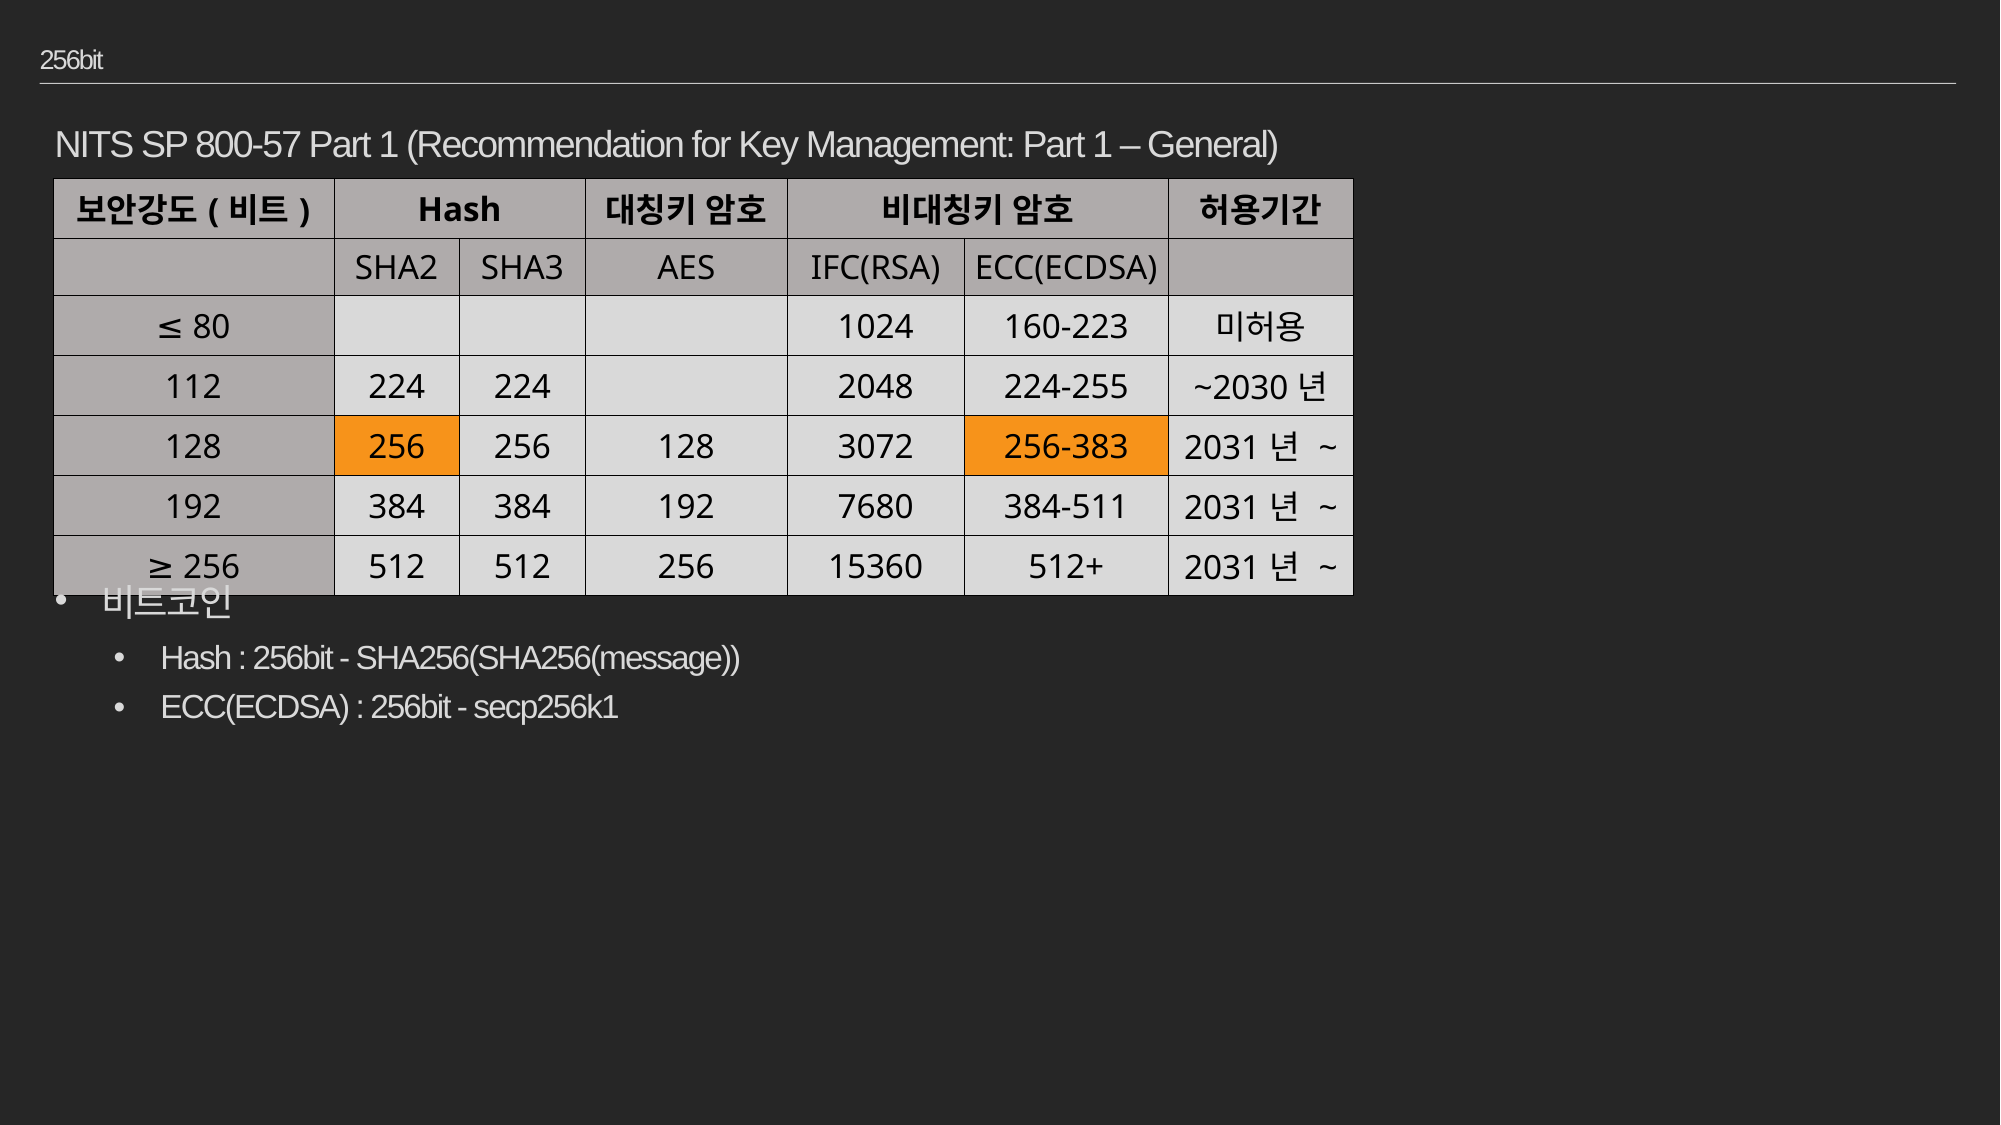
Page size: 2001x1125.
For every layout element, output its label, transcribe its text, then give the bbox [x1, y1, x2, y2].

title 256bit [39, 31, 1961, 84]
table_cell ECC(ECDSA) [965, 239, 1168, 295]
table_cell IFC(RSA) [788, 239, 964, 295]
table_cell 384-511 [965, 476, 1168, 535]
table_cell 512 [335, 536, 459, 562]
table_cell 256 [335, 416, 459, 475]
table_cell SHA3 [460, 239, 585, 295]
table_cell [335, 296, 459, 355]
table_header 보안강도(비트) [54, 179, 334, 238]
table_cell 256 [586, 536, 787, 562]
table_header 허용기간 [1169, 179, 1353, 238]
table_cell 384 [460, 476, 585, 535]
table_cell 2031년 ~ [1169, 476, 1353, 535]
table_cell 112 [54, 356, 334, 415]
table_cell [586, 296, 787, 355]
table_cell 224 [335, 356, 459, 415]
table_cell 미허용 [1169, 296, 1353, 355]
table_cell 128 [54, 416, 334, 475]
table_cell 224-255 [965, 356, 1168, 415]
table_cell 192 [54, 476, 334, 535]
list NITS SP 800-57 Part 1 (Recommendation for Key Management: Part 1 – General) [39, 110, 1765, 515]
table_cell AES [586, 239, 787, 295]
table_cell 1024 [788, 296, 964, 355]
table_cell [1169, 239, 1353, 295]
table_cell 160-223 [965, 296, 1168, 355]
table_cell [460, 296, 585, 355]
table_cell 512 [460, 536, 585, 562]
table_cell 7680 [788, 476, 964, 535]
table_cell [54, 239, 334, 295]
table_header 비대칭키 암호 [788, 179, 1168, 238]
table_cell ≤ 80 [54, 296, 334, 355]
table_cell 2031년 ~ [1169, 536, 1353, 562]
table_cell 2031년 ~ [1169, 416, 1353, 475]
table_cell [586, 356, 787, 415]
table_cell 224 [460, 356, 585, 415]
table_cell SHA2 [335, 239, 459, 295]
table_cell ≥ 256 [54, 536, 334, 562]
table_cell ~2030년 [1169, 356, 1353, 415]
table_header 대칭키 암호 [586, 179, 787, 238]
table_header Hash [335, 179, 585, 238]
table_cell 3072 [788, 416, 964, 475]
table_cell 15360 [788, 536, 964, 562]
table_cell 128 [586, 416, 787, 475]
table_cell 256 [460, 416, 585, 475]
text_box 비트코인 Hash : 256bit - SHA256(SHA256(message)) ECC(ECDSA) : 256bit - secp256k1 [39, 562, 1765, 967]
table_cell 384 [335, 476, 459, 535]
table_cell 192 [586, 476, 787, 535]
table_cell 512+ [965, 536, 1168, 562]
table_cell 2048 [788, 356, 964, 415]
table_cell 256-383 [965, 416, 1168, 475]
